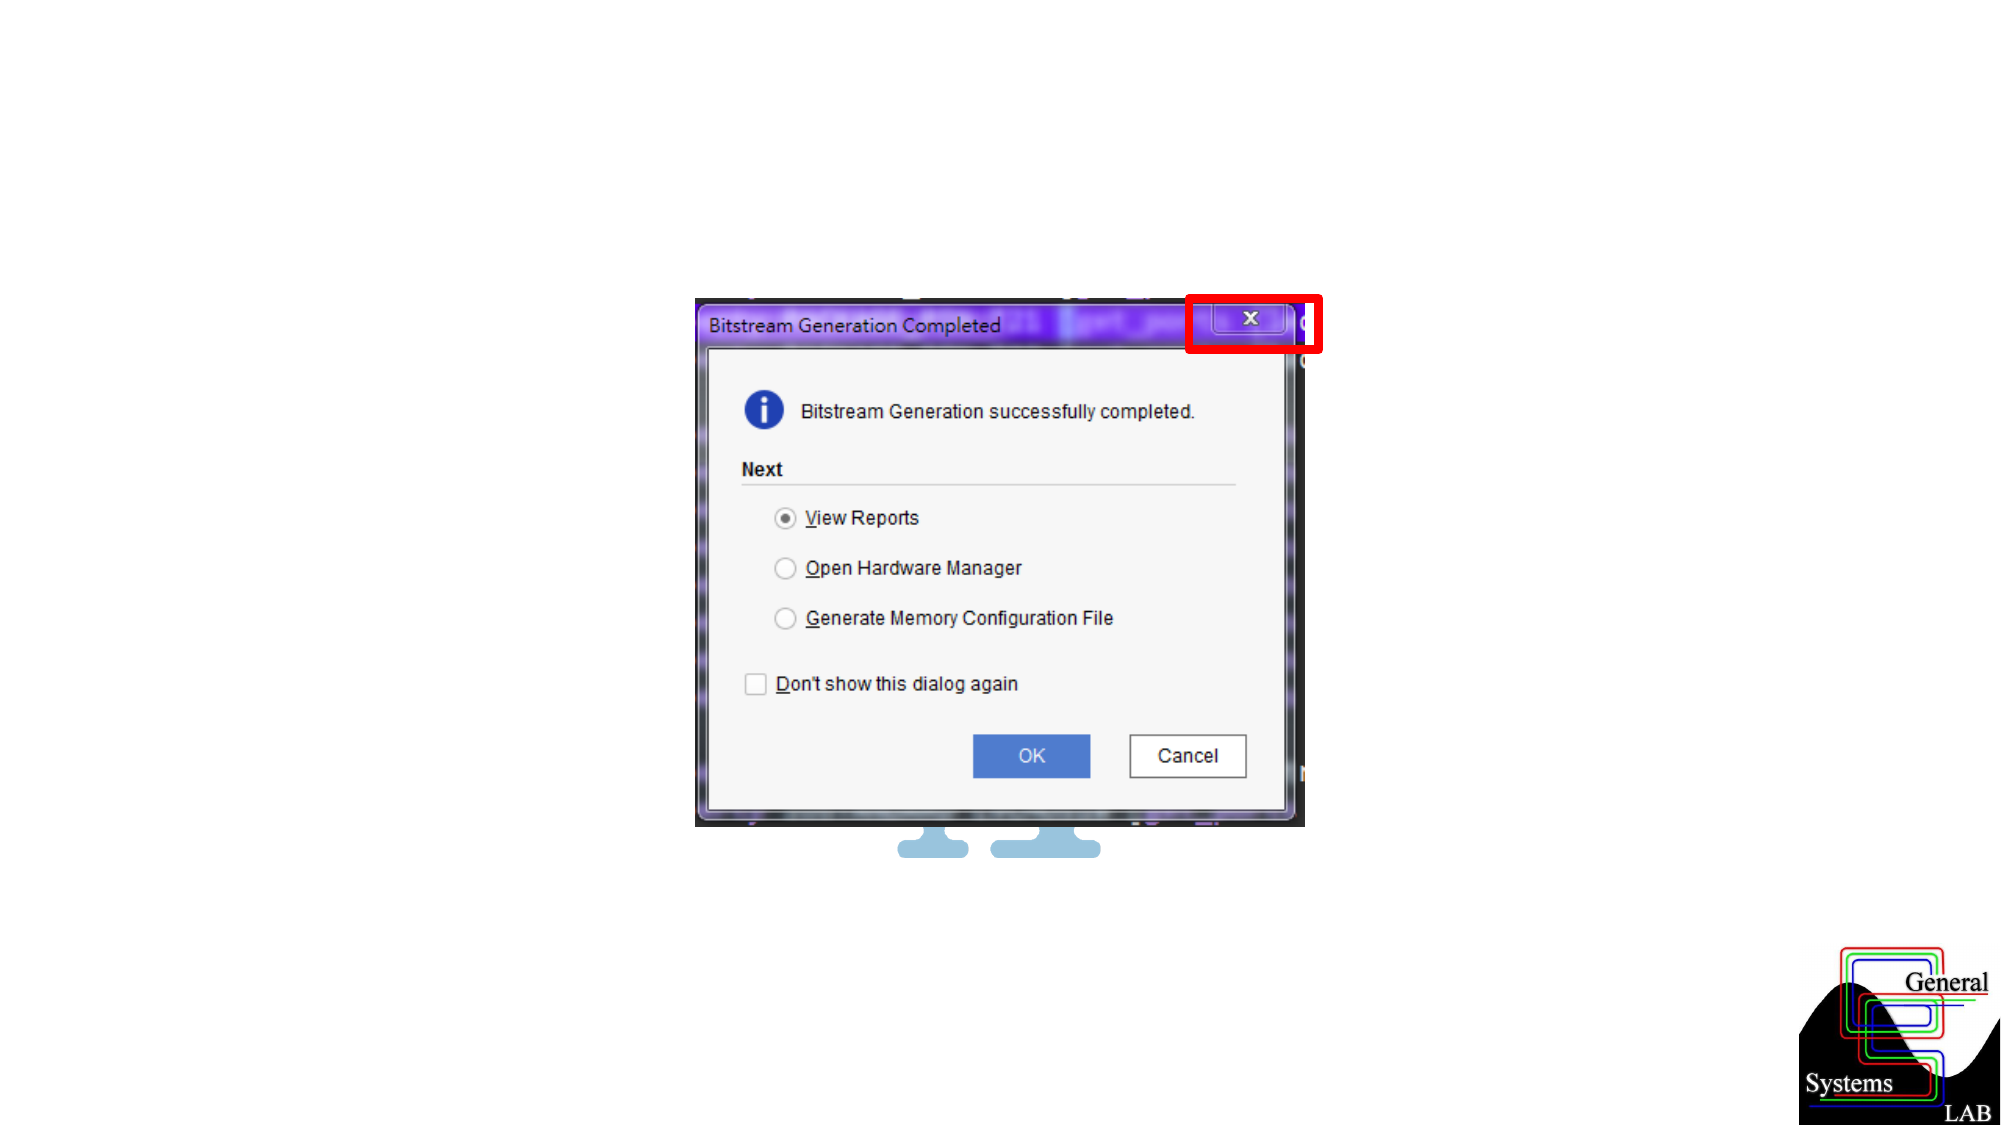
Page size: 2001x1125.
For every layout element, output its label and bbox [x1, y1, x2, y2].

text_box [1302, 296, 1321, 352]
picture [1799, 943, 2001, 1125]
picture [695, 298, 1305, 827]
